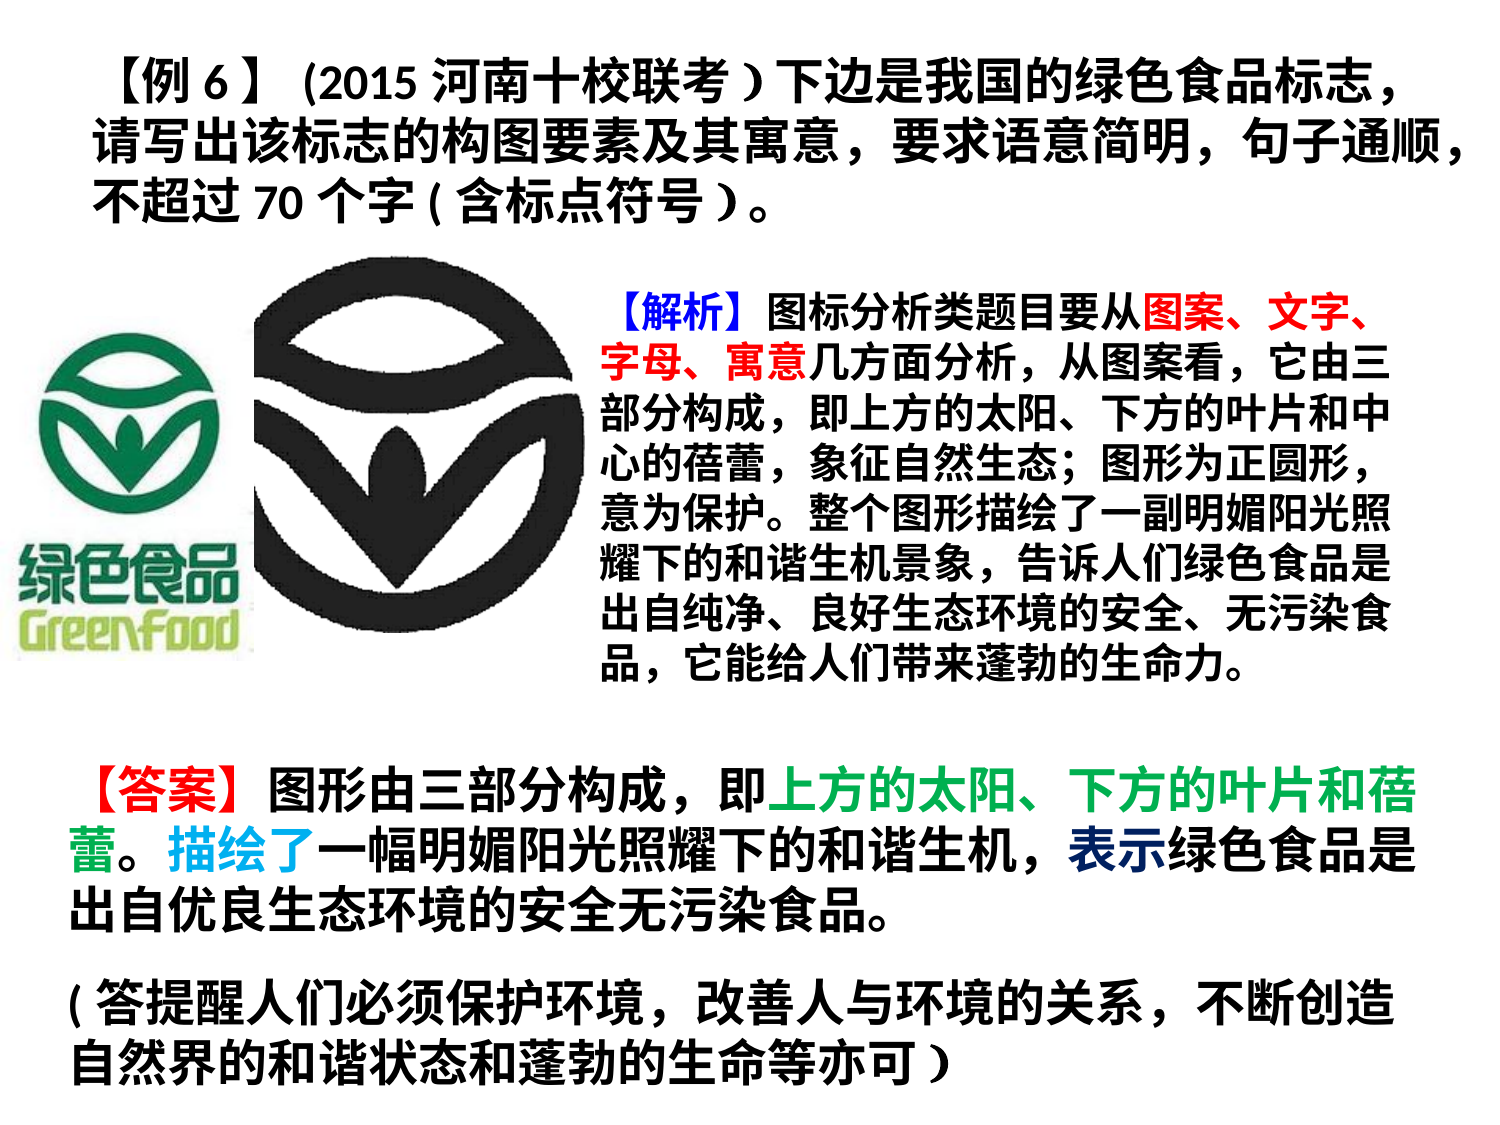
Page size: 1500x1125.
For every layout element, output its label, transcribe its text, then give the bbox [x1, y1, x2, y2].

picture [0, 254, 585, 661]
text_box 【解析】图标分析类题目要从图案、文字、字母、寓意几方面分析，从图案看，它由三部分构成，即上方的太阳、下方的叶片和中心的蓓蕾，象征自然生态；图形为正圆形，意为保护。整个图形描绘了一副明媚阳光照耀下的和谐生机景象，告诉人们绿色食品是出自纯净、良好生态环境的安全、无污染食品，它能给人们带来蓬勃的生命力。 [584, 278, 1447, 694]
text_box (答提醒人们必须保护环境，改善人与环境的关系，不断创造自然界的和谐状态和蓬勃的生命等亦可) [53, 964, 1447, 1099]
text_box 【答案】图形由三部分构成，即上方的太阳、下方的叶片和蓓蕾。描绘了一幅明媚阳光照耀下的和谐生机，表示绿色食品是出自优良生态环境的安全无污染食品。 [53, 751, 1471, 947]
text_box 【例6】(2015河南十校联考)下边是我国的绿色食品标志，请写出该标志的构图要素及其寓意，要求语意简明，句子通顺，不超过70个字(含标点符号)。 [76, 42, 1471, 238]
